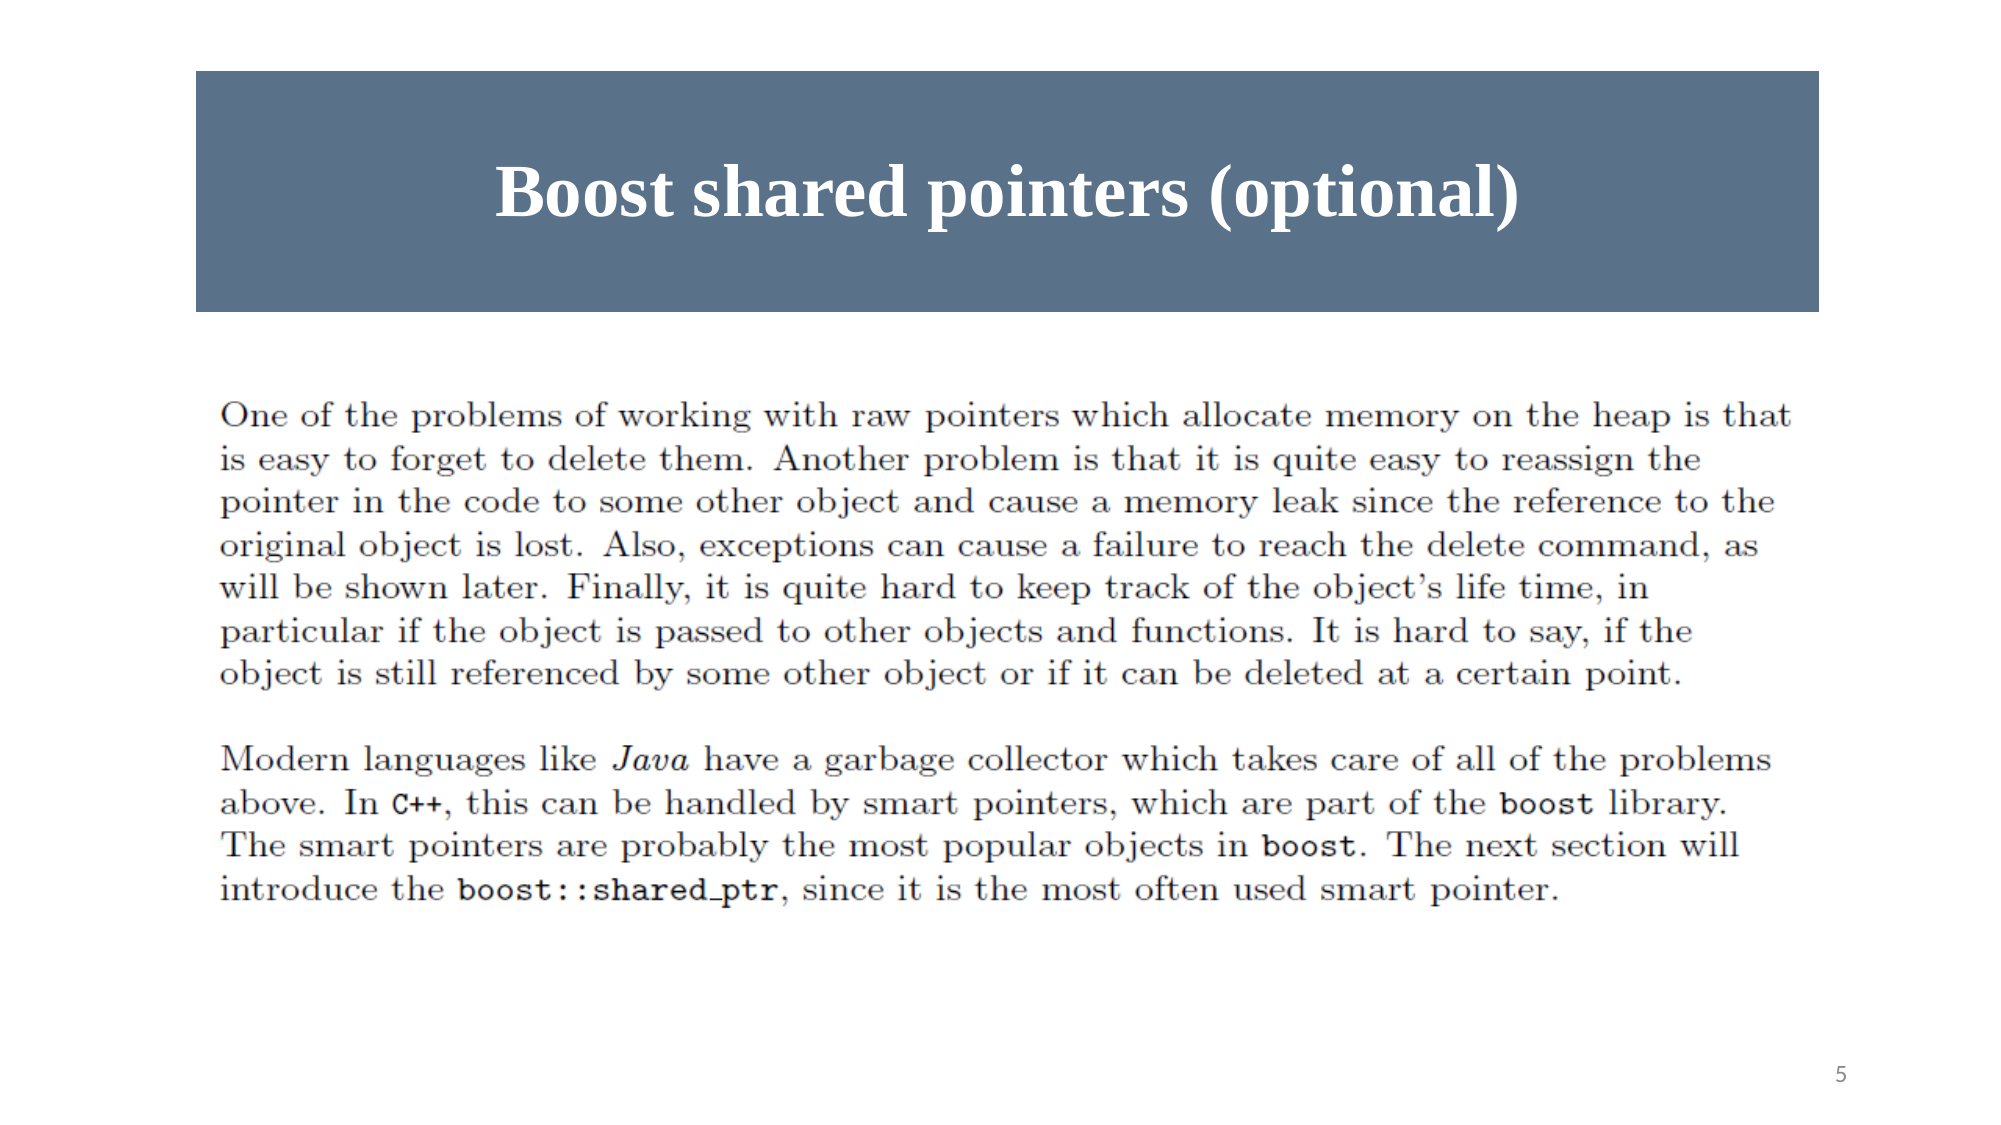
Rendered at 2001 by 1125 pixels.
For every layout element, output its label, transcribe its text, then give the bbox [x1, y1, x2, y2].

picture [208, 386, 1808, 941]
title Boost shared pointers (optional) [195, 70, 1821, 313]
slide_number 5 [1412, 1042, 1863, 1103]
